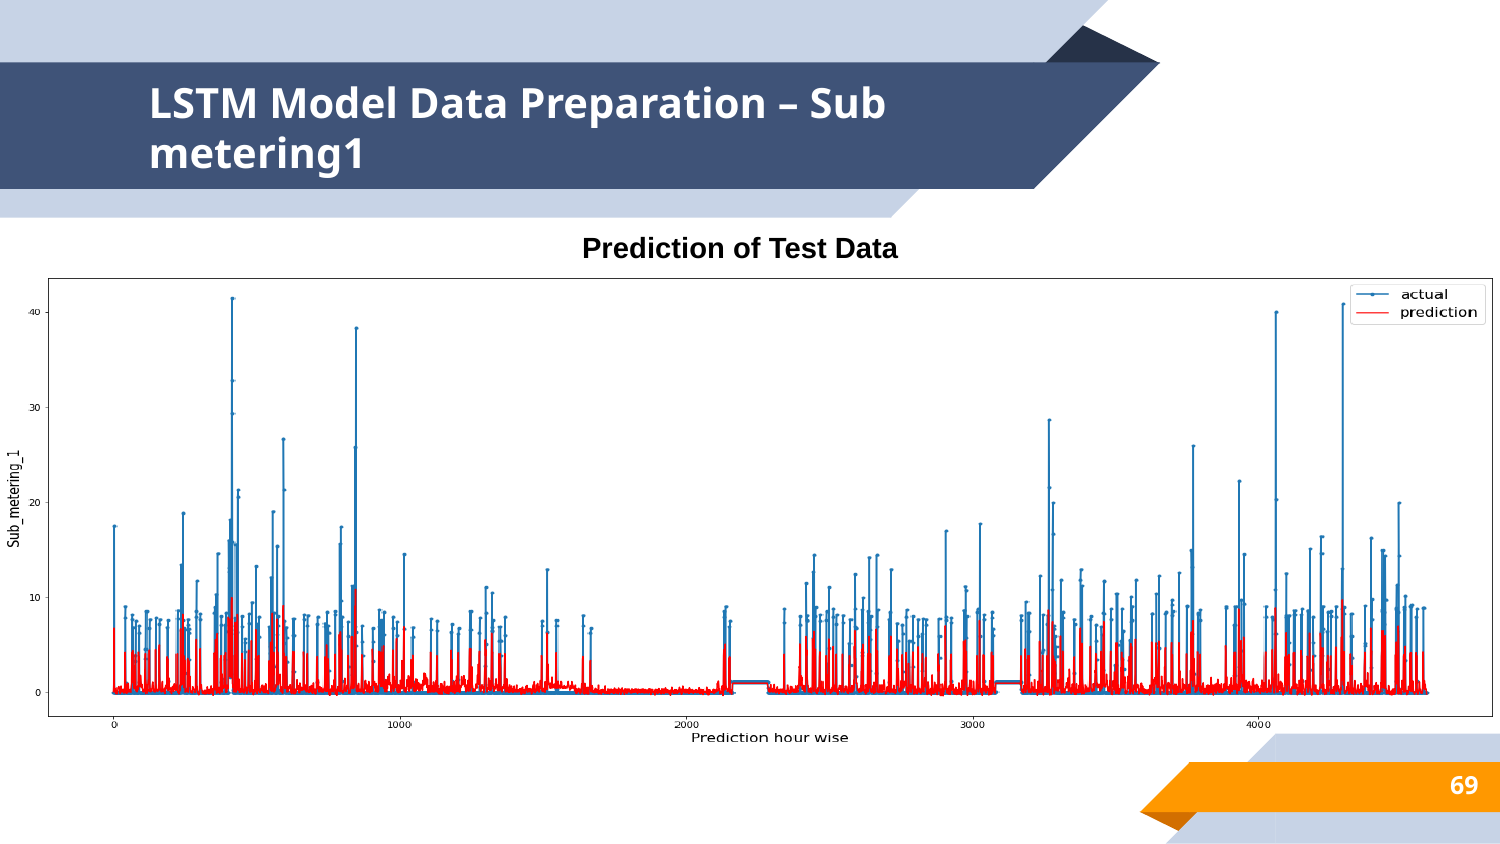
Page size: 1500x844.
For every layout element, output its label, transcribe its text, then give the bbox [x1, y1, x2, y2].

title LSTM Model Data Preparation – Sub metering1 [133, 64, 1099, 190]
slide_number 69 [1249, 760, 1494, 813]
text_box Prediction of Test Data [567, 222, 914, 271]
picture [0, 272, 1500, 751]
